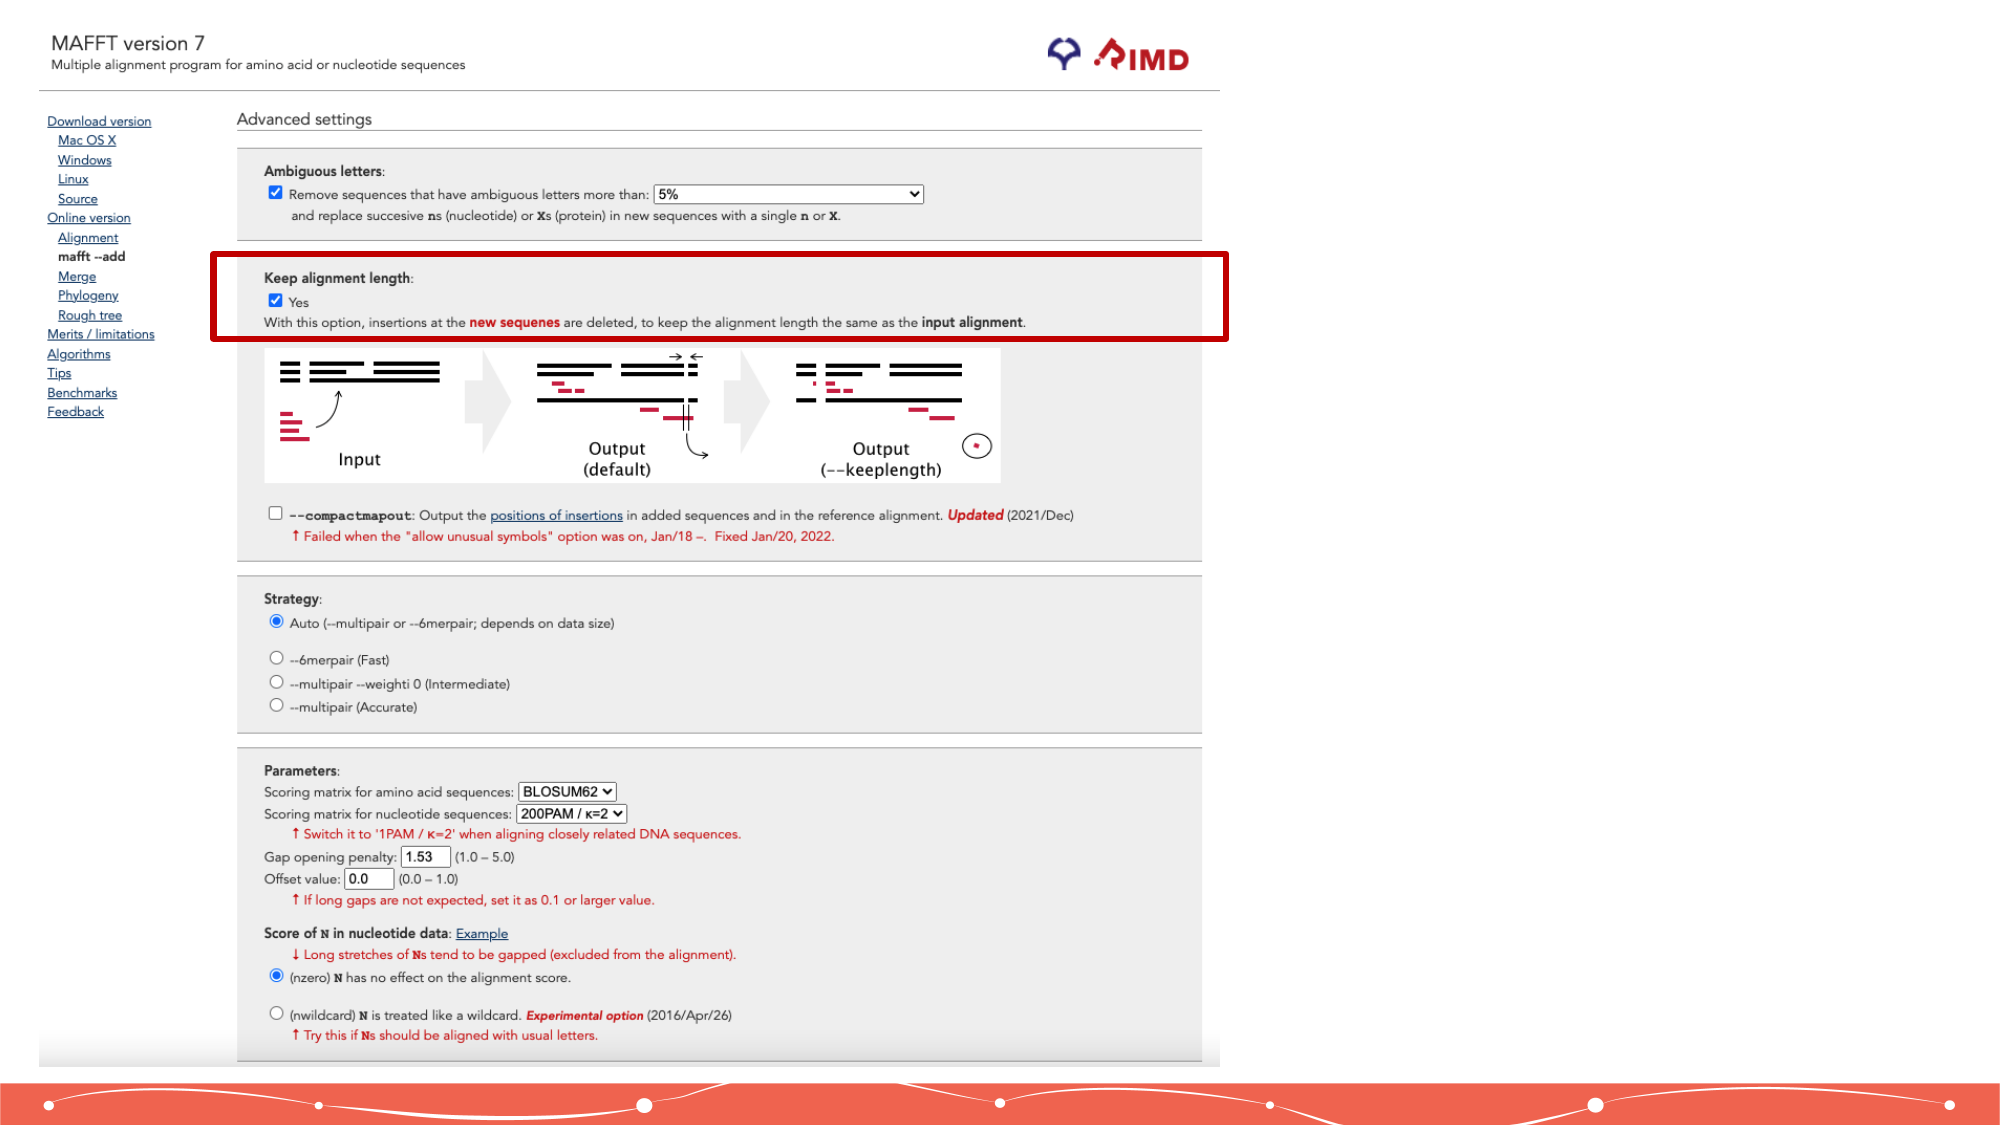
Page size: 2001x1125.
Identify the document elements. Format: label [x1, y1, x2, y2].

picture [39, 23, 1220, 1067]
text_box [1220, 253, 1227, 340]
picture [0, 1083, 2000, 1125]
